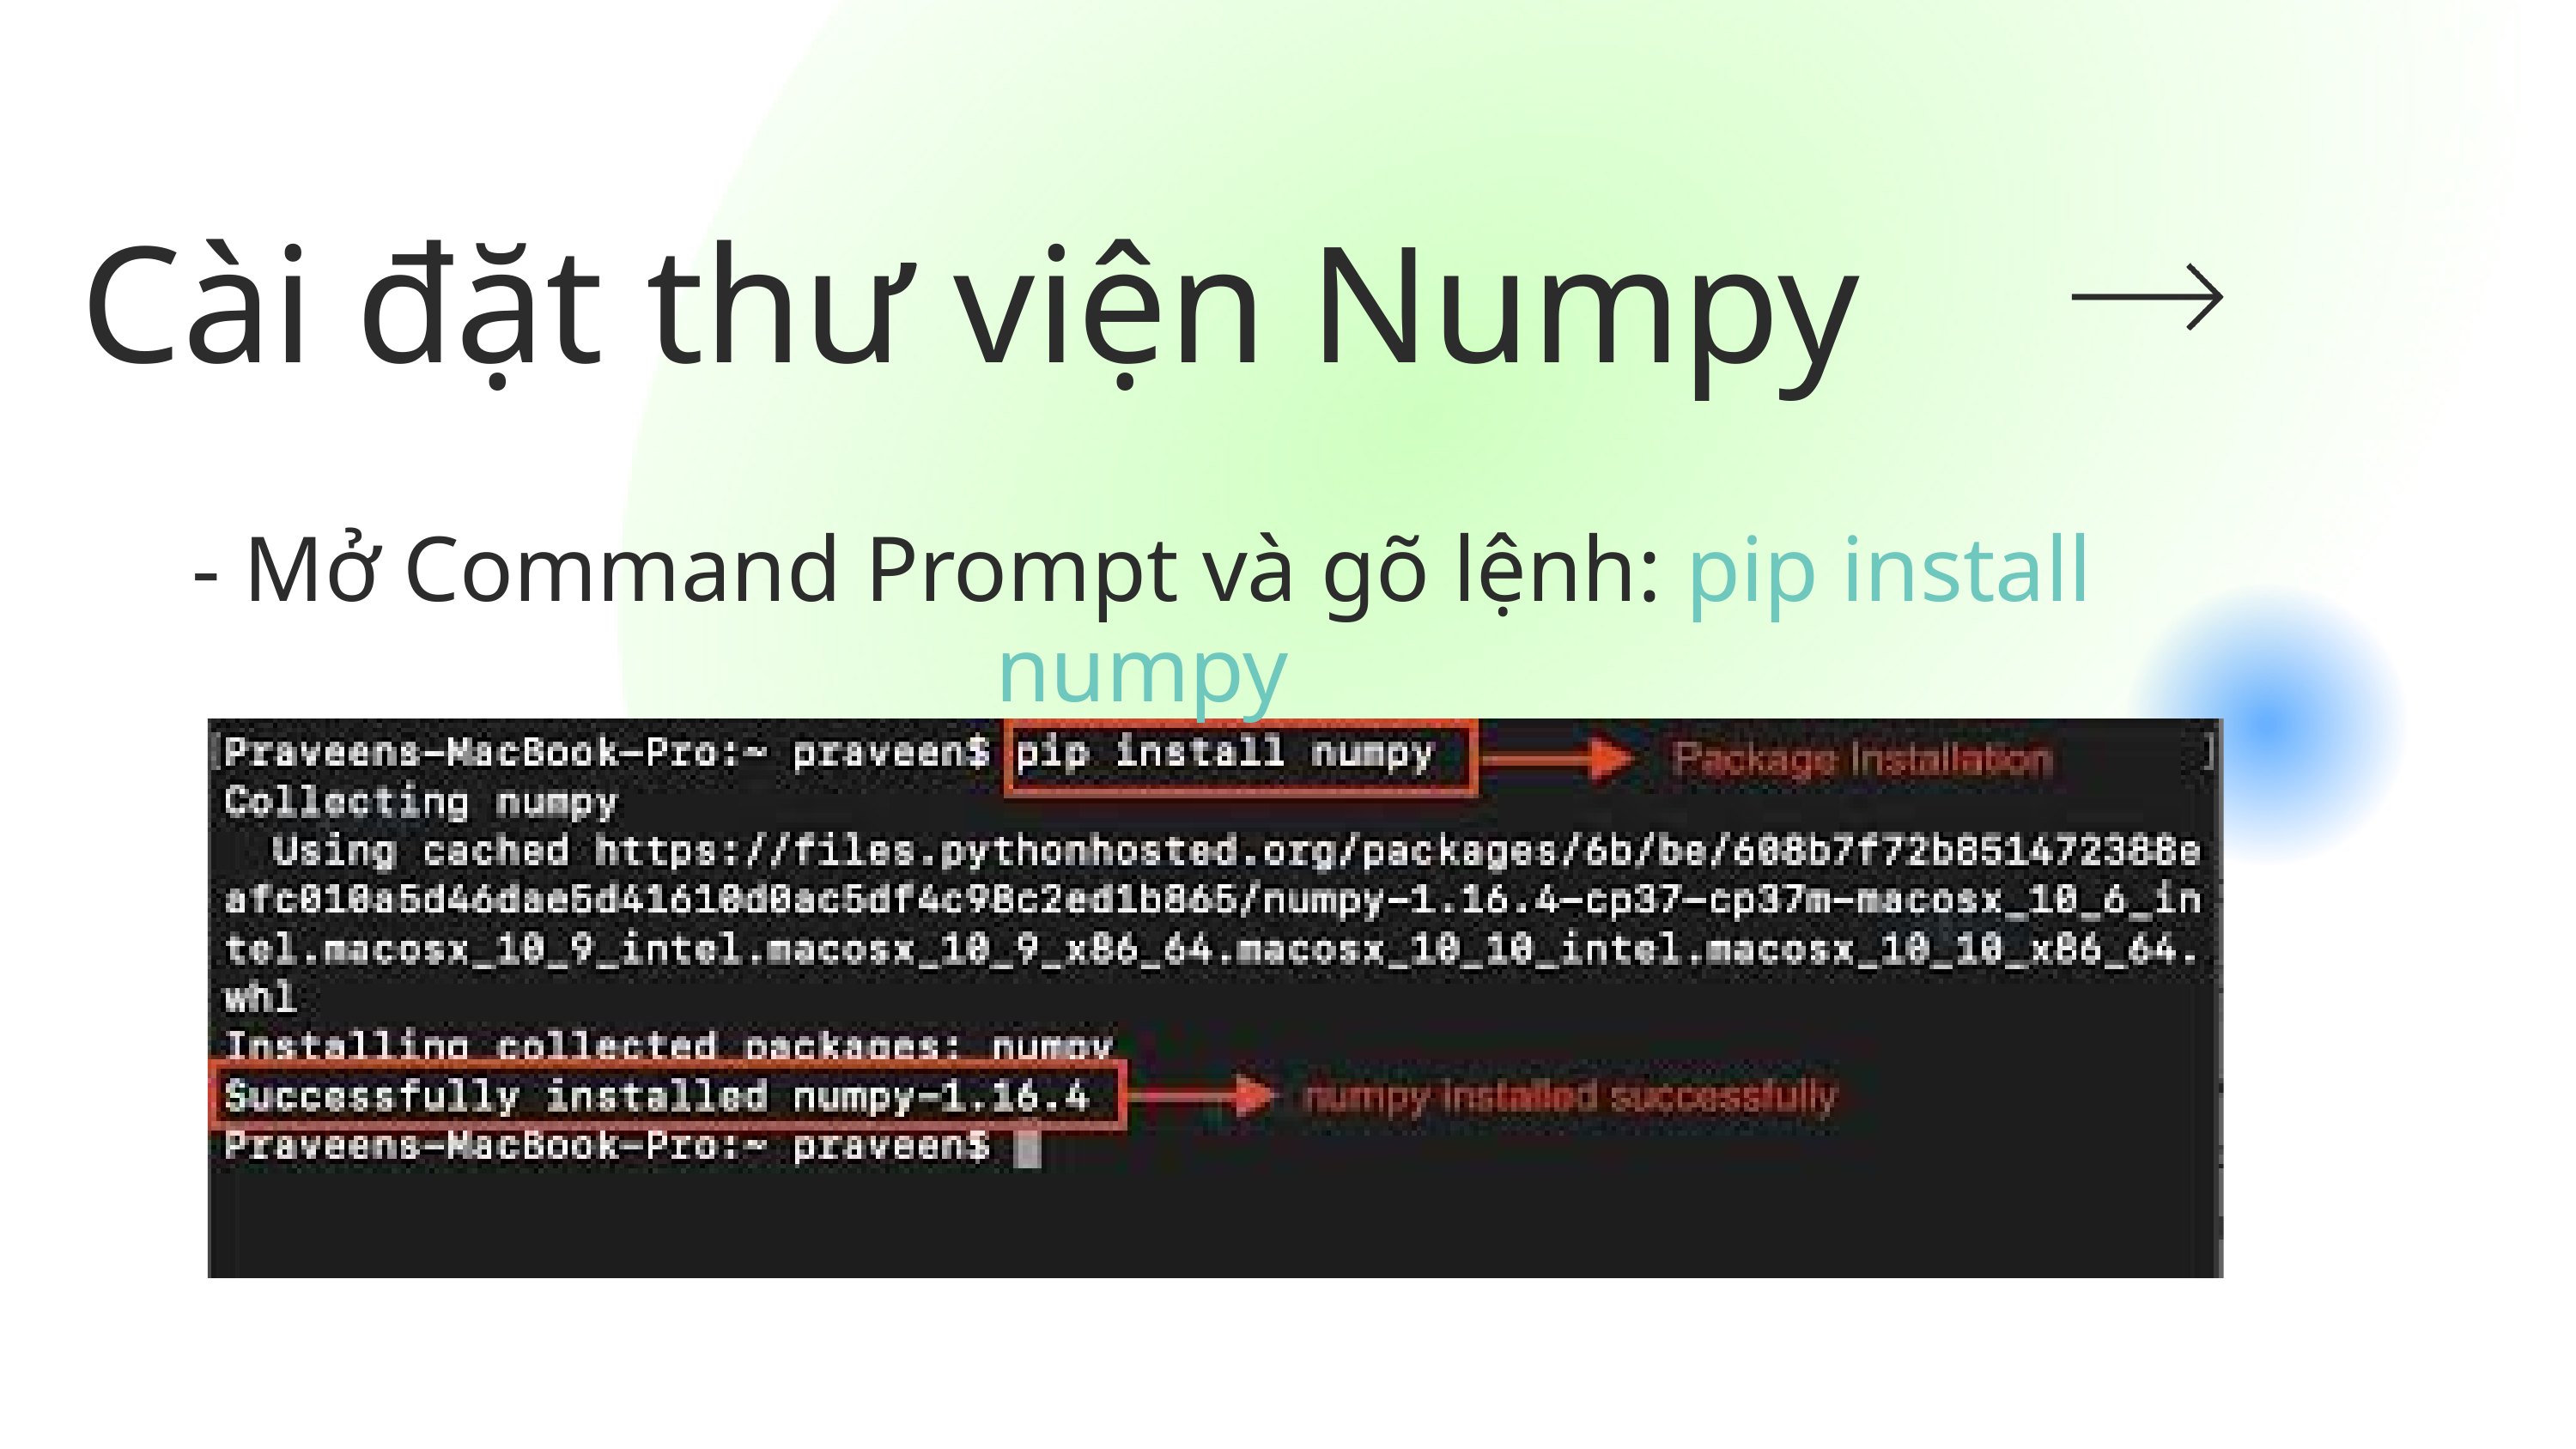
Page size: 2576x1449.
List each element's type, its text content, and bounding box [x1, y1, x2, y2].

text_box - Mở Command Prompt và gõ lệnh: pip install numpy [60, 518, 2224, 719]
text_box [2224, 568, 2423, 881]
text_box [2071, 263, 2224, 330]
text_box [207, 719, 2224, 1278]
text_box [624, 0, 2576, 1292]
text_box Cài đặt thư viện Numpy [80, 202, 2013, 518]
